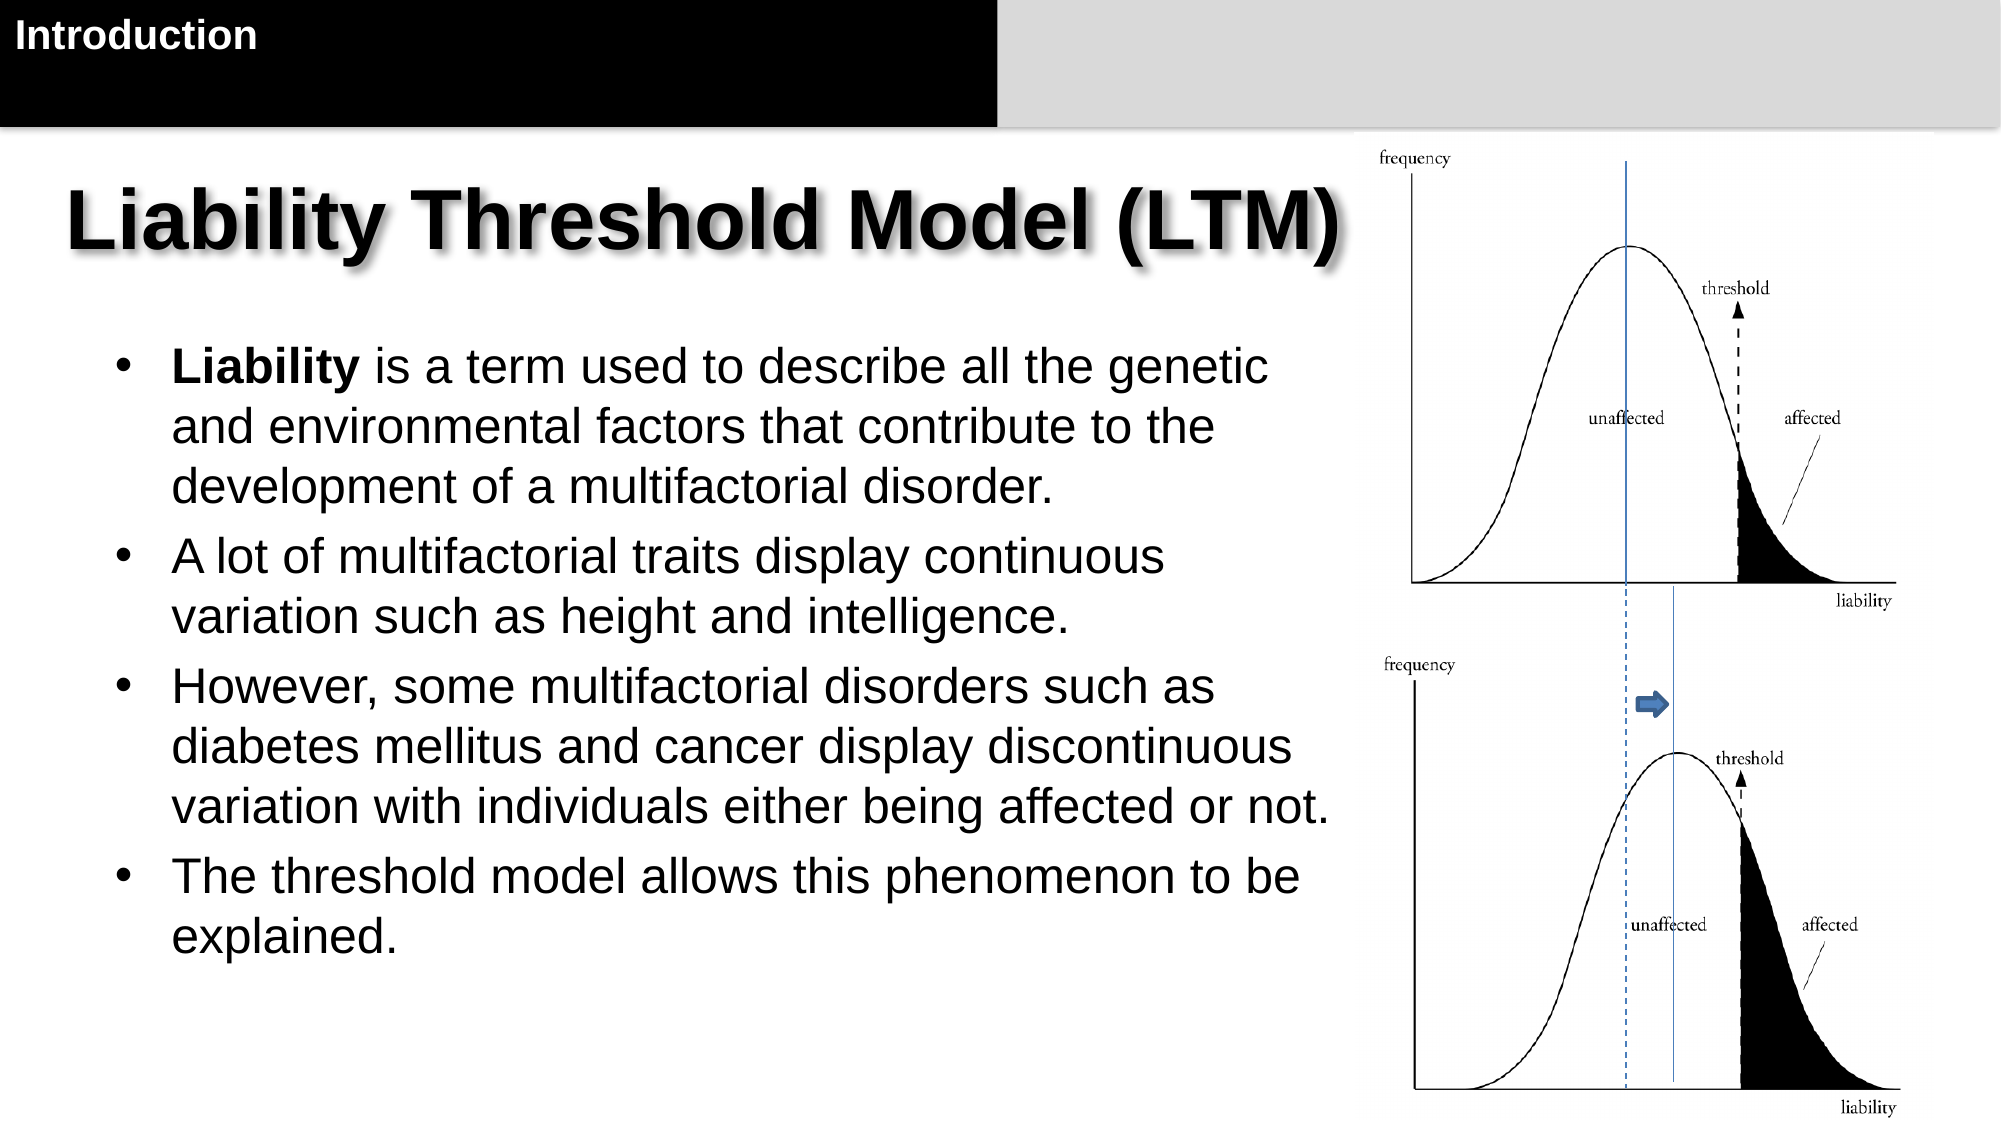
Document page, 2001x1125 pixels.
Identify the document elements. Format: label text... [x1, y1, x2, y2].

list Liability is a term used to describe all the genetic and environmental factors that contribute to the development of a multifactorial disorder. A lot of multifactorial traits display continuous variation such as height and intelligence. However, some multifactorial disorders such as diabetes mellitus and cancer display discontinuous variation with individuals either being affected or not. The threshold model allows this phenomenon to be explained. [99, 326, 1348, 1053]
text_box Introduction [0, 0, 894, 65]
title Liability Threshold Model (LTM) [50, 155, 1348, 274]
picture [1354, 131, 1934, 1120]
